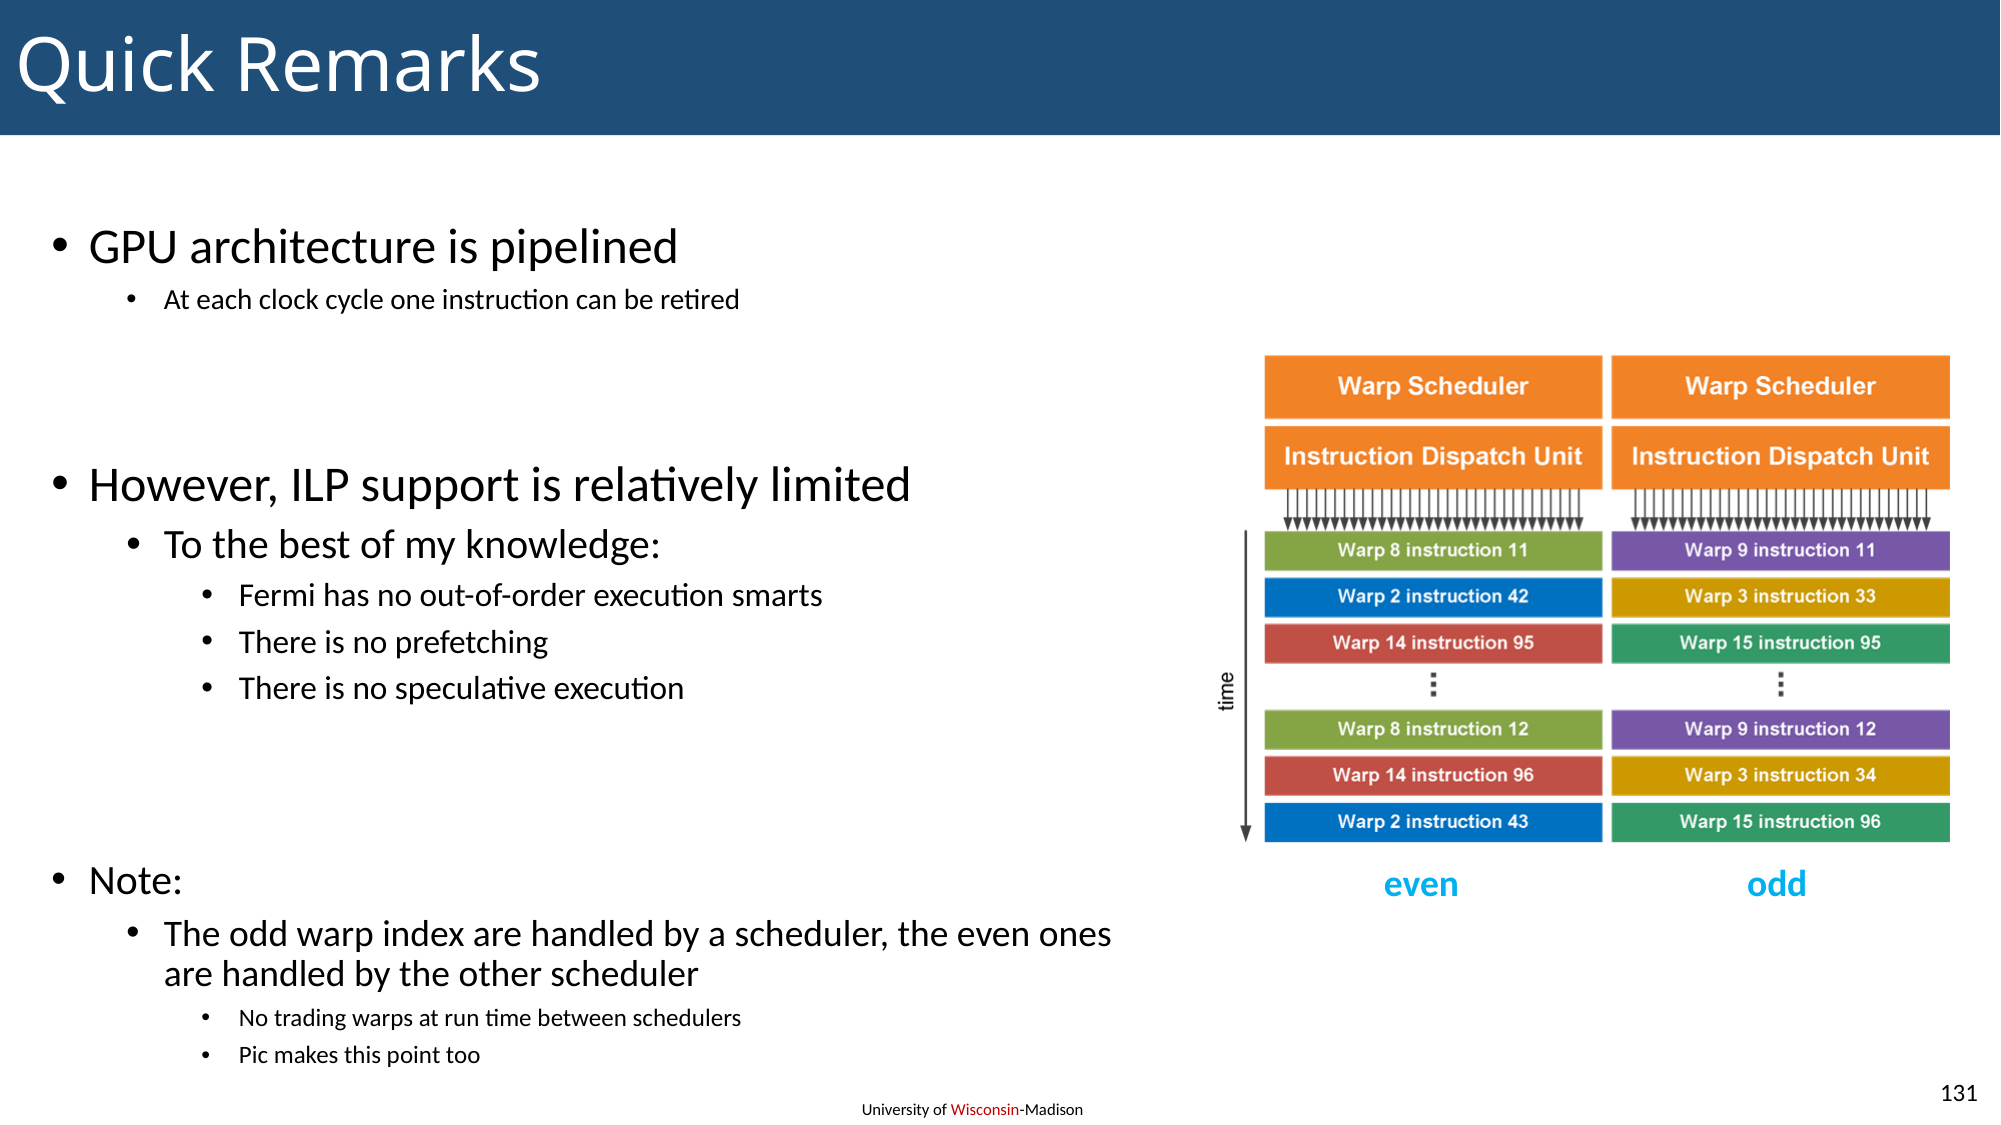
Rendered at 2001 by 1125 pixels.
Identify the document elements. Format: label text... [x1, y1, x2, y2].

title Quick Remarks [0, 0, 2000, 136]
picture [1217, 352, 1953, 852]
text_box even odd [1368, 852, 1880, 912]
list GPU architecture is pipelined At each clock cycle one instruction can be retired However, ILP support is relatively limited To the best of my knowledge: Fermi has no out-of-order execution smarts There is no prefetching There is no speculative execution Note: The odd warp index are handled by a scheduler, the even ones are handled by the other scheduler No trading warps at run time between schedulers Pic makes this point too [36, 212, 1148, 1042]
slide_number 131 [1879, 1069, 1994, 1114]
